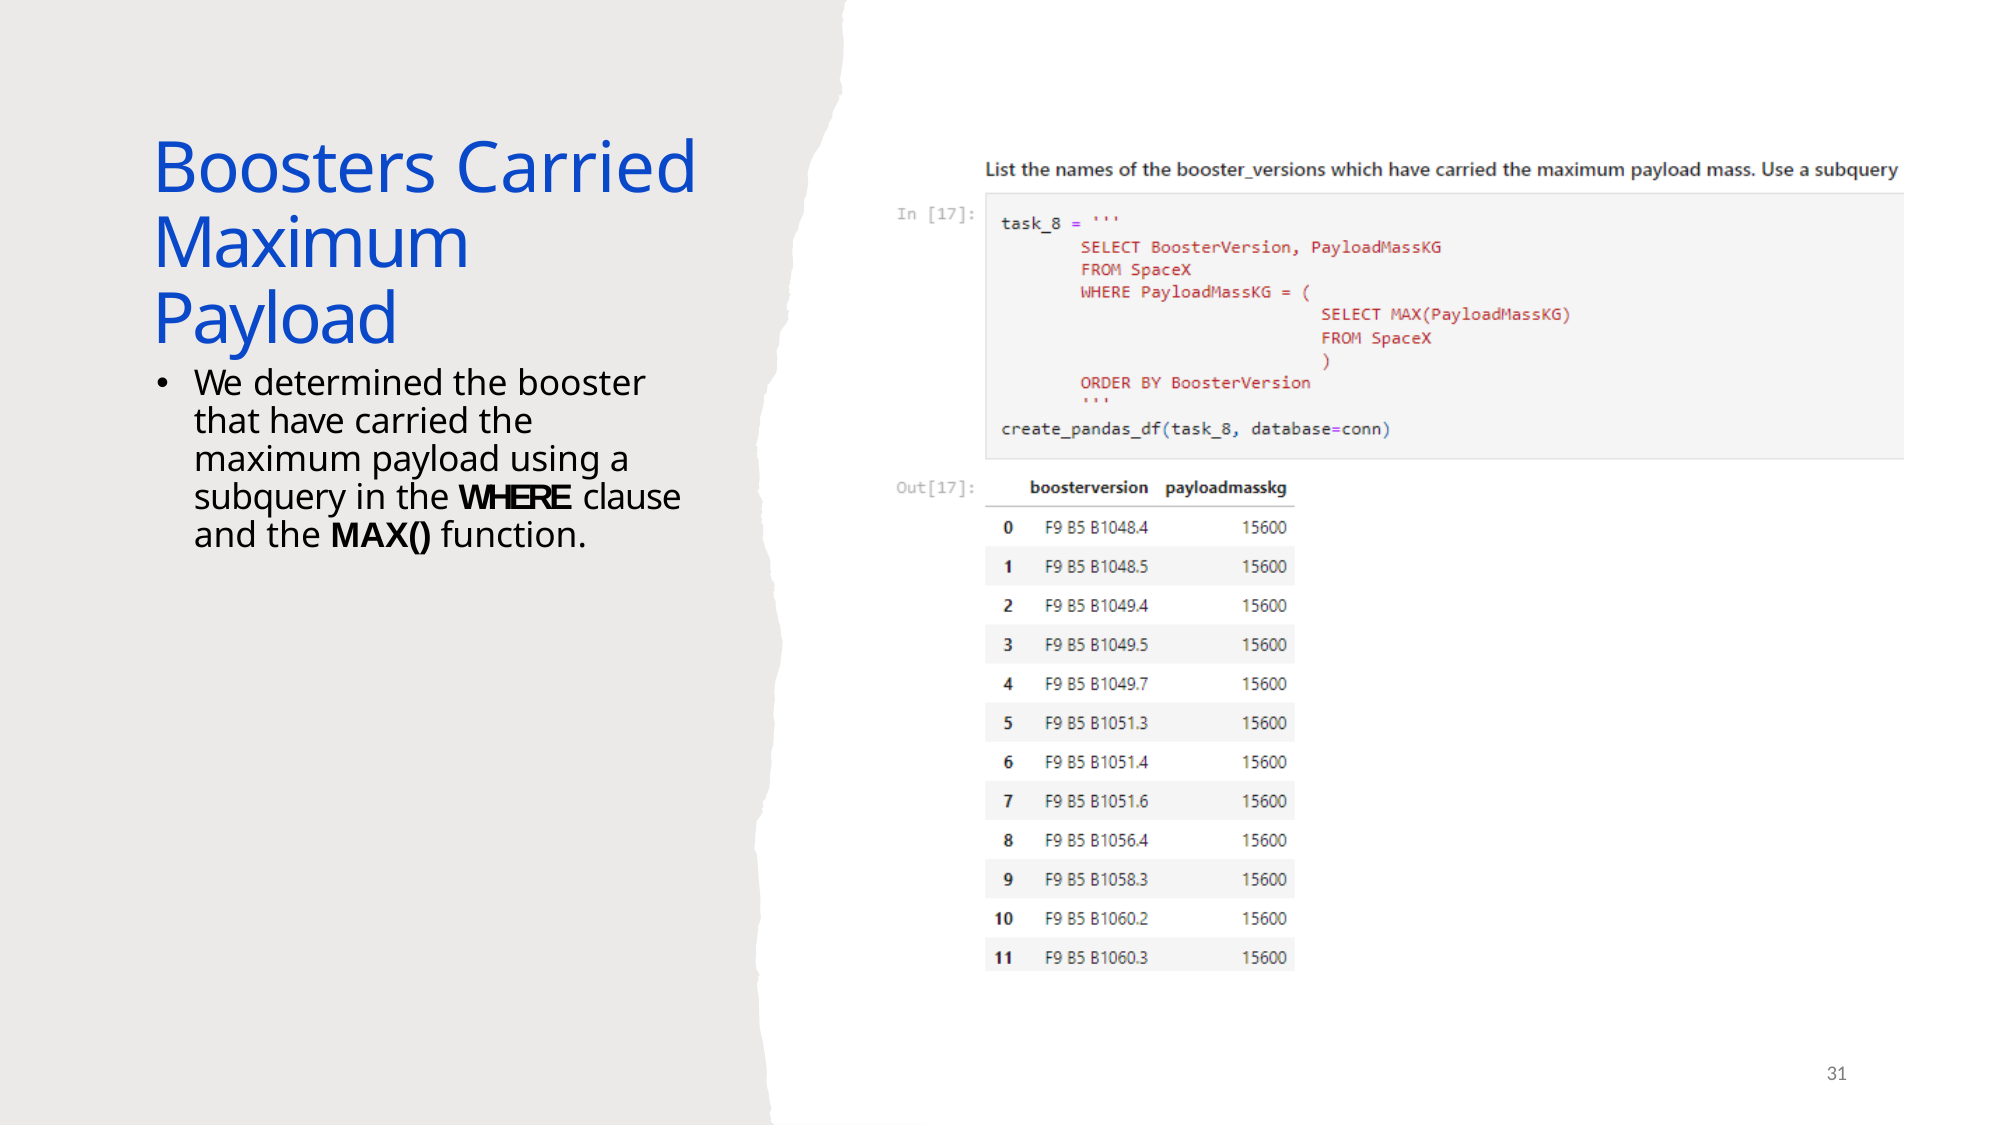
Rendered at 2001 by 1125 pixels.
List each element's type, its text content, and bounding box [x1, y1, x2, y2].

picture [893, 158, 1904, 971]
text_box We determined the booster that have carried the maximum payload using a subquery in the WHERE clause and the MAX() function. [154, 358, 683, 555]
text_box [0, 0, 928, 1125]
text_box 31 [1824, 1062, 1851, 1085]
title Boosters Carried Maximum Payload [150, 118, 701, 358]
